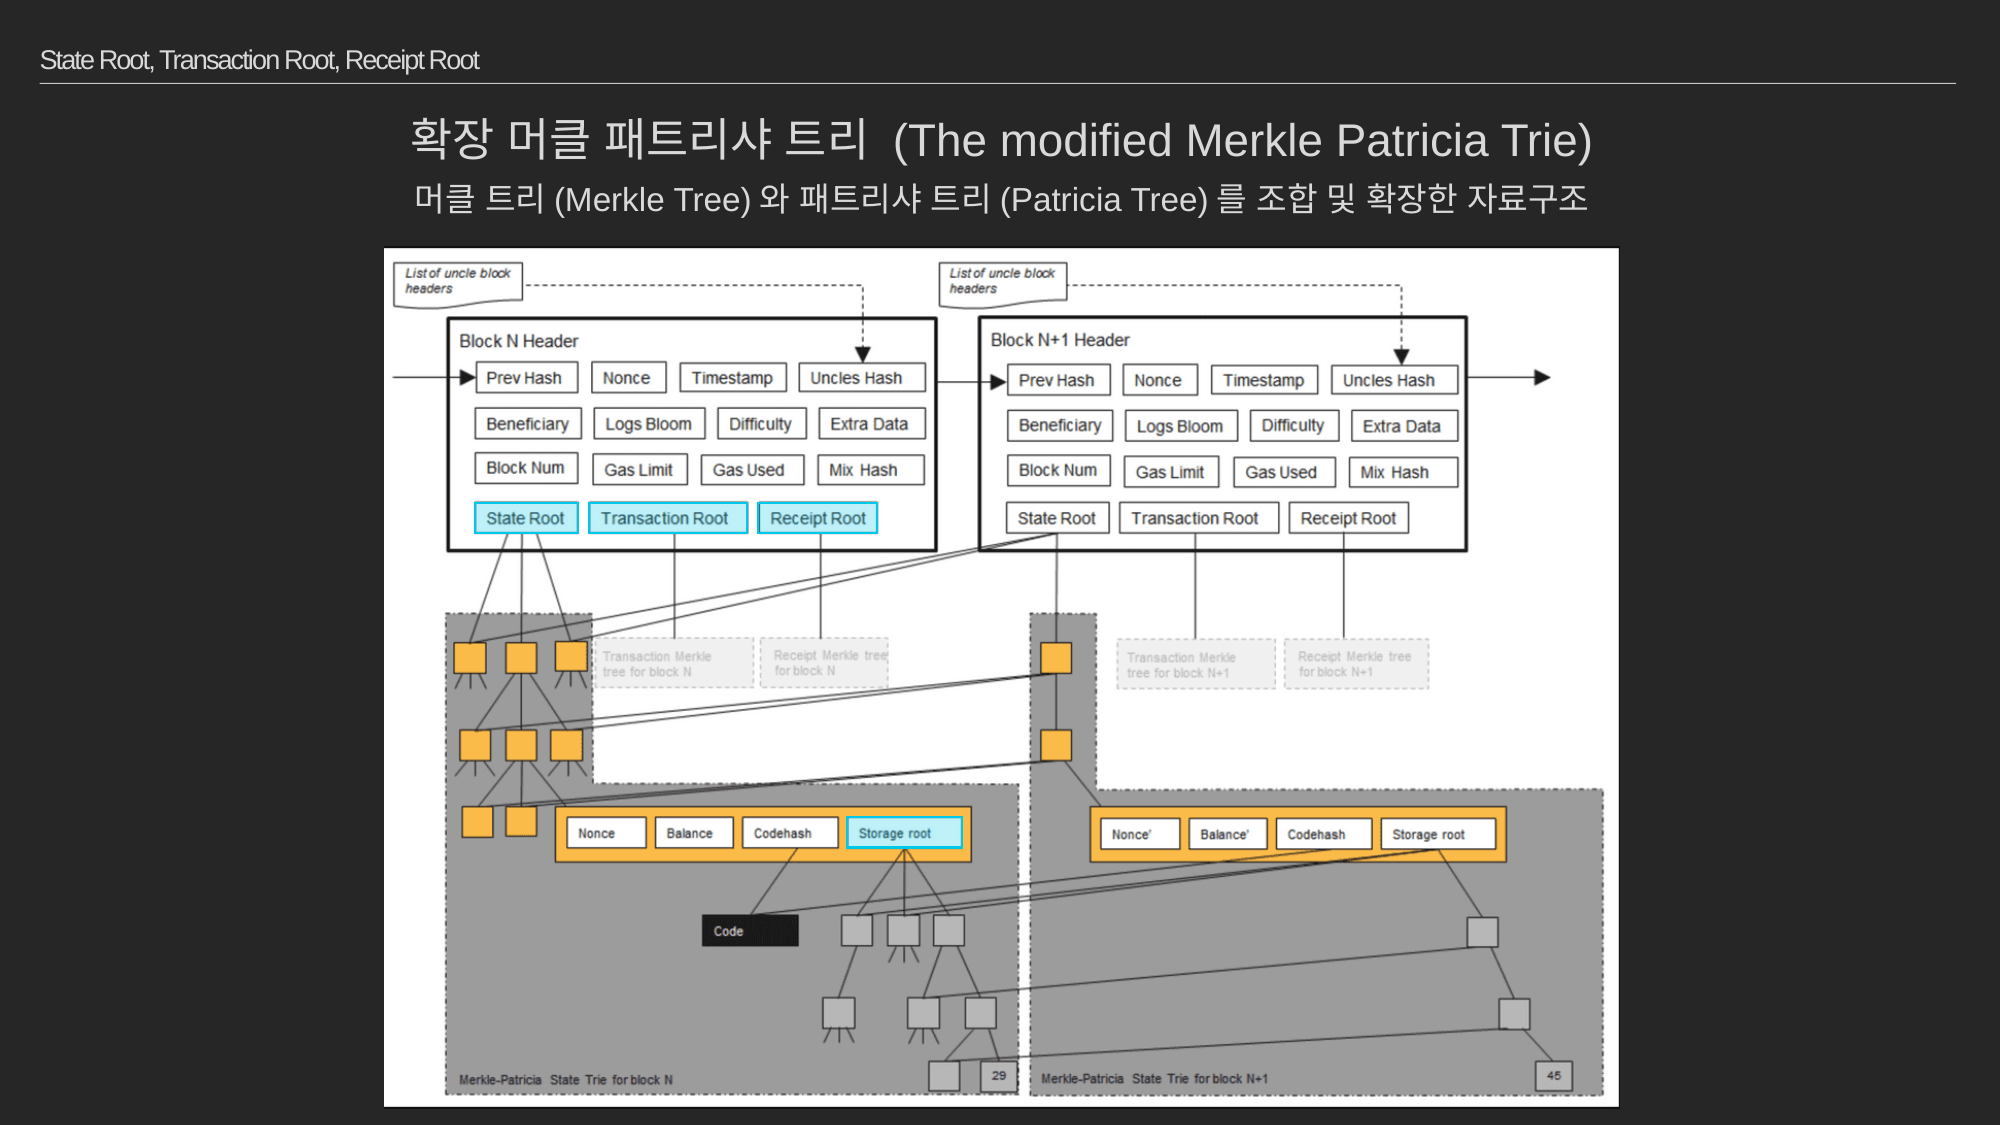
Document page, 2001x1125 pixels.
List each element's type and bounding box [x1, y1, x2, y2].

text_box [228, 102, 1776, 225]
title [39, 31, 1961, 84]
text_box [384, 246, 1620, 1109]
